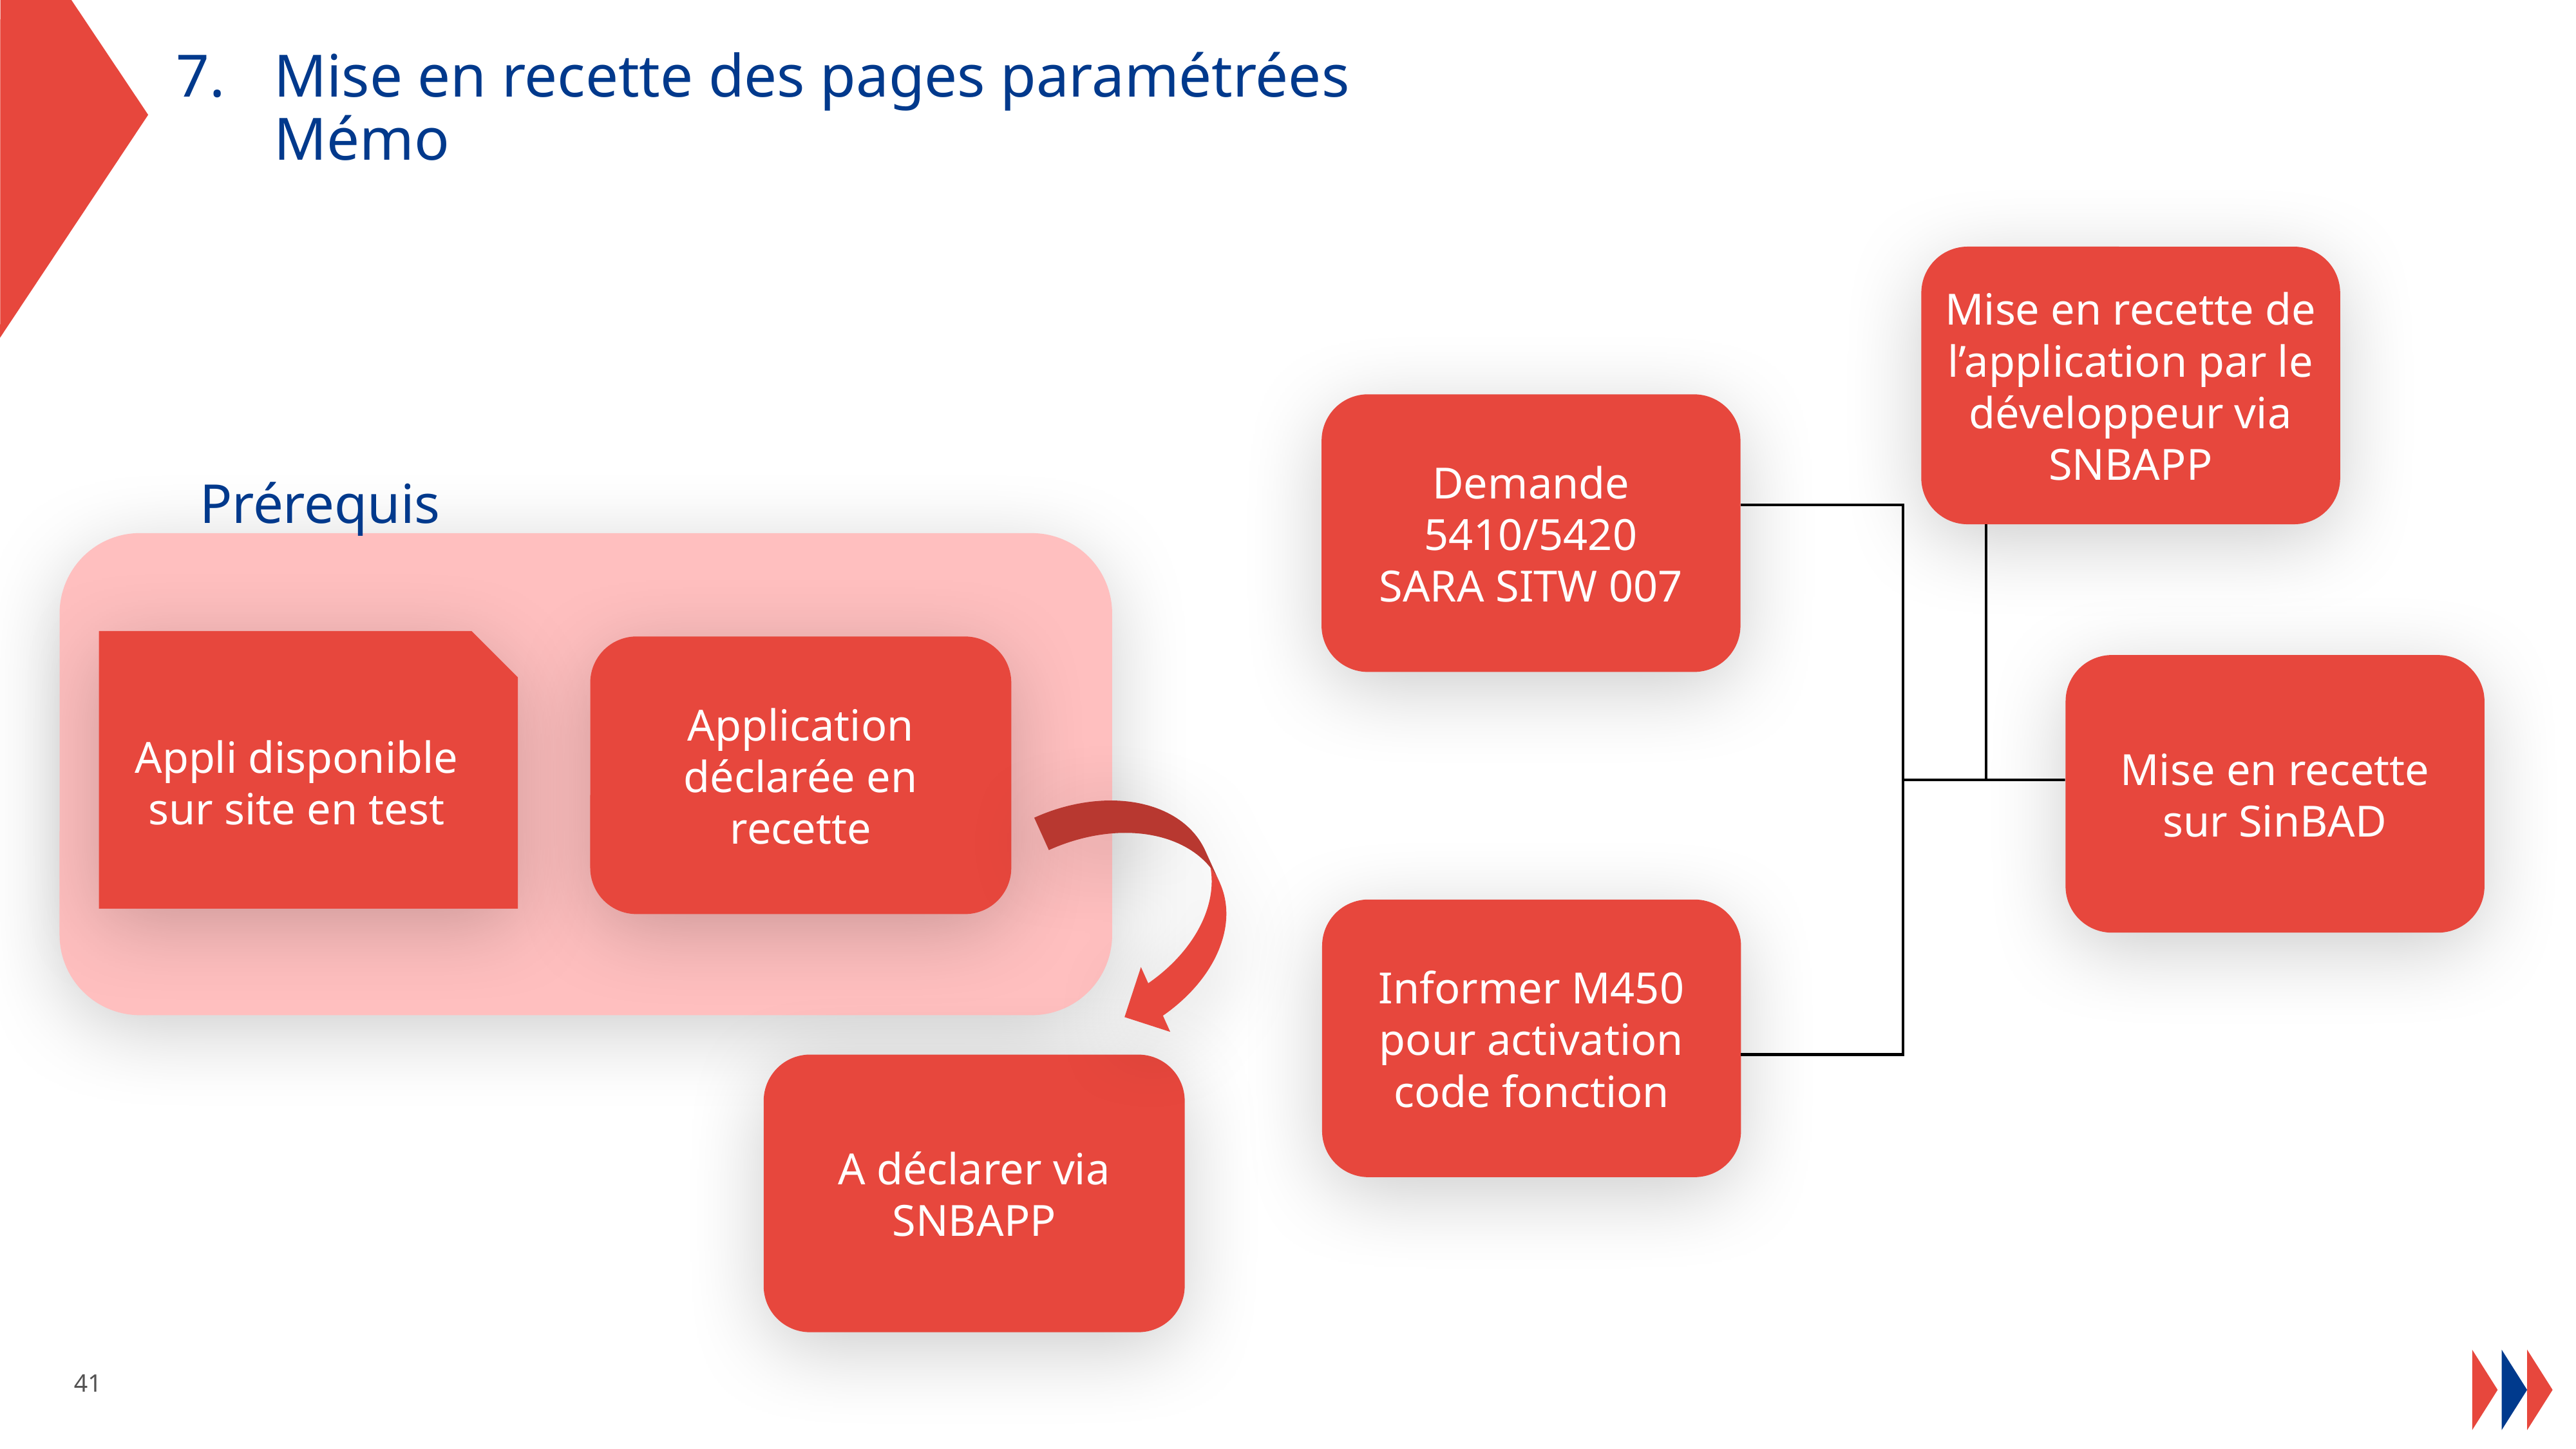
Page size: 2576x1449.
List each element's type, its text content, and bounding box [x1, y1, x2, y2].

text_box [458, 533, 1112, 783]
text_box Informer M450 pour activation code fonction [1321, 899, 1741, 1177]
slide_number 41 [37, 1353, 138, 1415]
text_box A déclarer via SNBAPP [763, 1054, 1185, 1332]
text_box Appli disponible sur site en test [99, 630, 518, 909]
text_box [59, 888, 1112, 1016]
text_box Demande 5410/5420 SARA SITW 007 [1321, 394, 1741, 672]
text_box Mise en recette de l’application par le développeur via SNBAPP [1921, 246, 2340, 525]
text_box Application déclarée en recette [590, 636, 1012, 914]
text_box Mise en recette des pages paramétrées Mémo [166, 41, 2576, 178]
text_box [1741, 505, 1985, 1055]
text_box [1034, 800, 1227, 1032]
text_box [59, 533, 190, 686]
text_box Mise en recette sur SinBAD [2065, 655, 2485, 933]
list Prérequis [190, 385, 521, 611]
